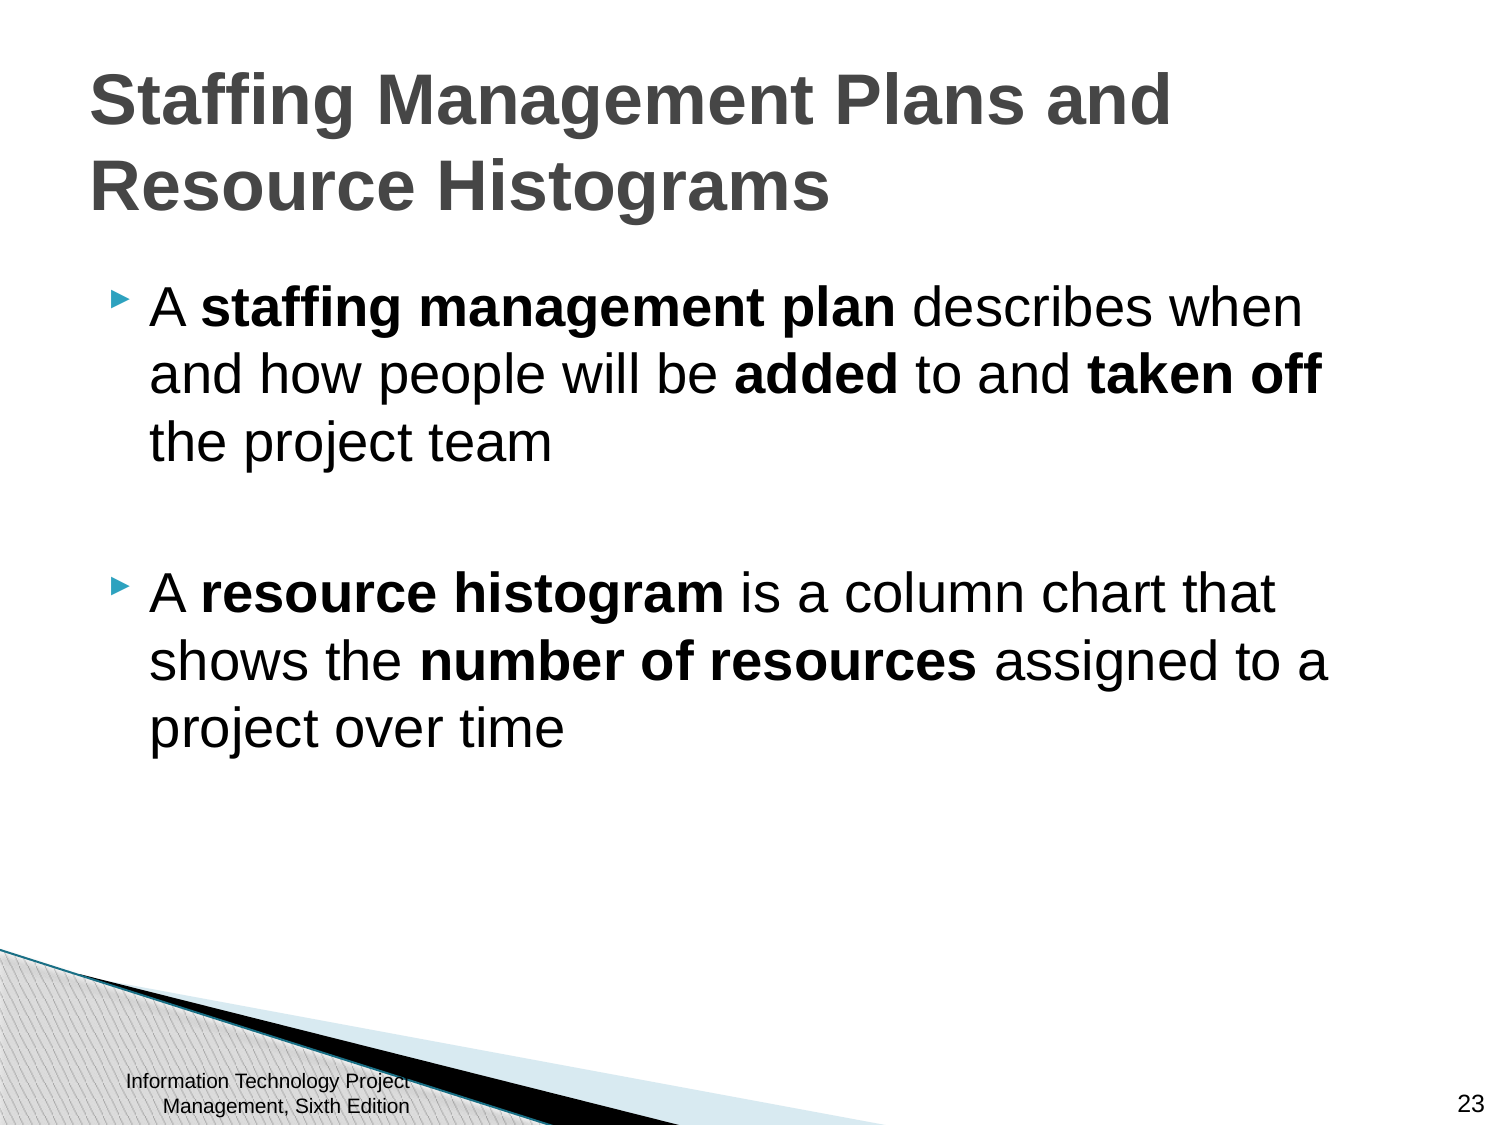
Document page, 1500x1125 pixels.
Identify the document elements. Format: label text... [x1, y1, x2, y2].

list A staffing management plan describes when and how people will be added to and taken off the project team A resource histogram is a column chart that shows the number of resources assigned to a project over time [75, 262, 1425, 1005]
slide_number 23 [1408, 1065, 1500, 1125]
footer Information Technology Project Management, Sixth Edition [0, 1065, 425, 1125]
title Staffing Management Plans and Resource Histograms [75, 45, 1425, 233]
